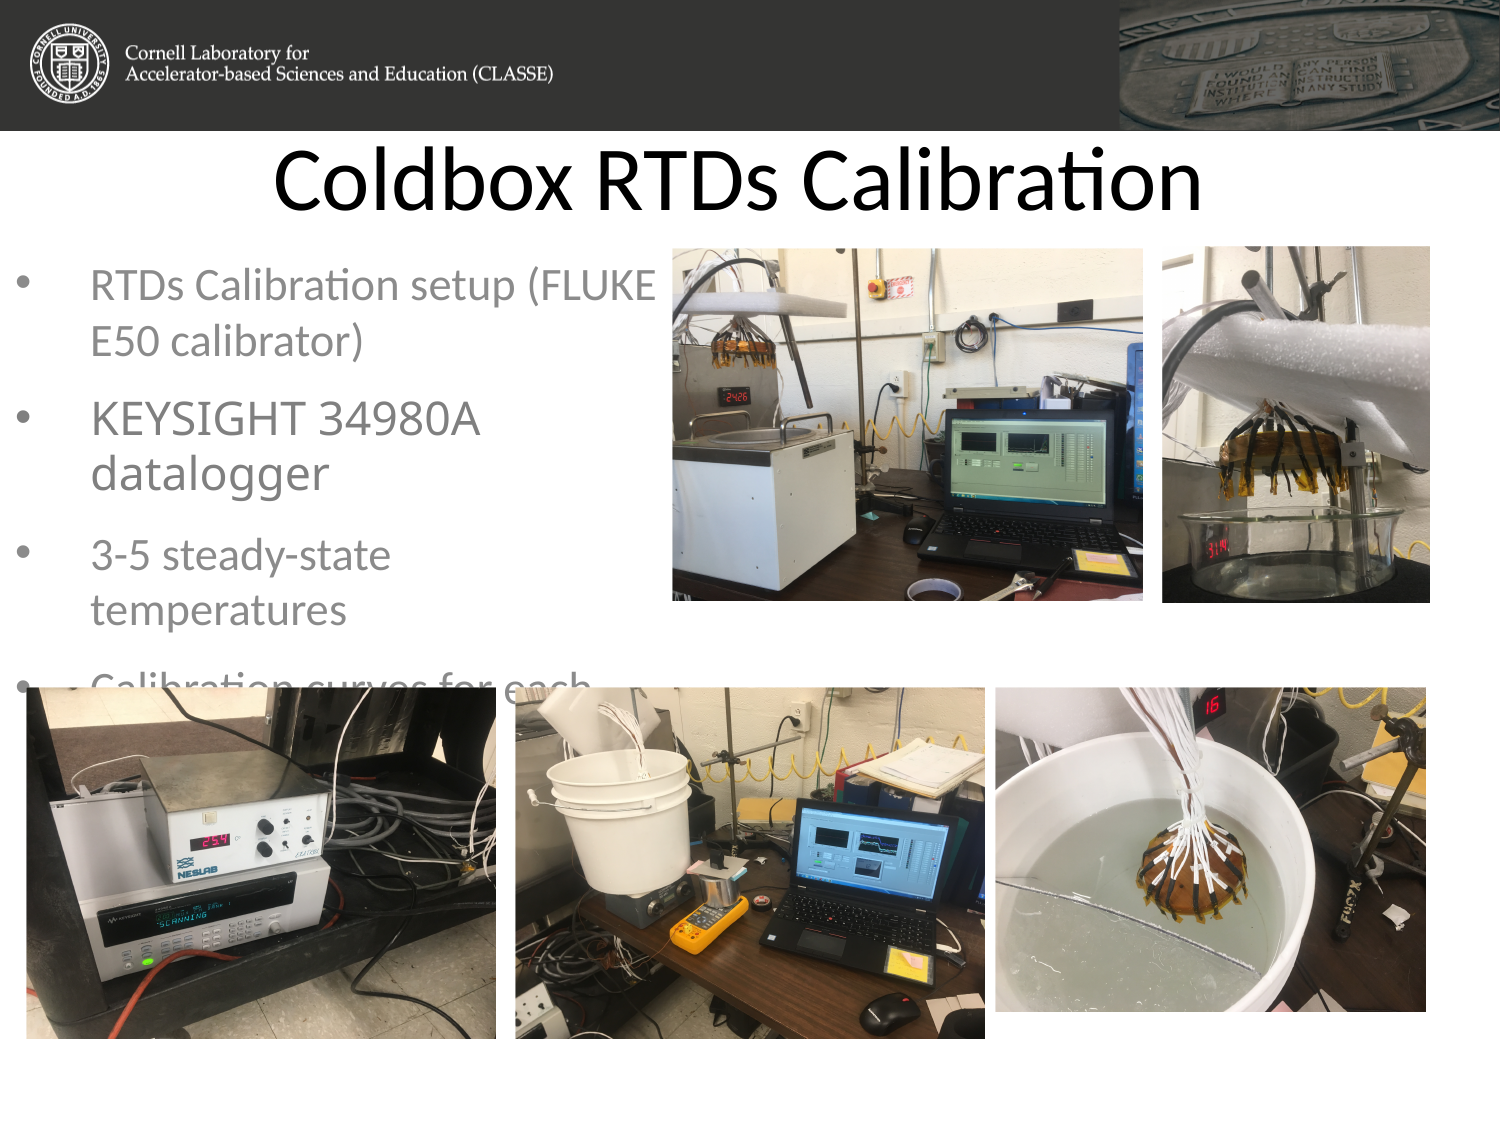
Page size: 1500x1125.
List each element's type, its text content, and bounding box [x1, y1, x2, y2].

picture [515, 686, 985, 1039]
title Coldbox RTDs Calibration [75, 111, 1425, 225]
text_box RTDs Calibration setup (FLUKE E50 calibrator) KEYSIGHT 34980A datalogger 3-5 steady-state temperatures Calibration curves for each RTD [0, 246, 673, 778]
picture [0, 0, 1500, 131]
picture [672, 247, 1475, 602]
picture [995, 686, 1426, 1012]
picture [25, 686, 496, 1039]
